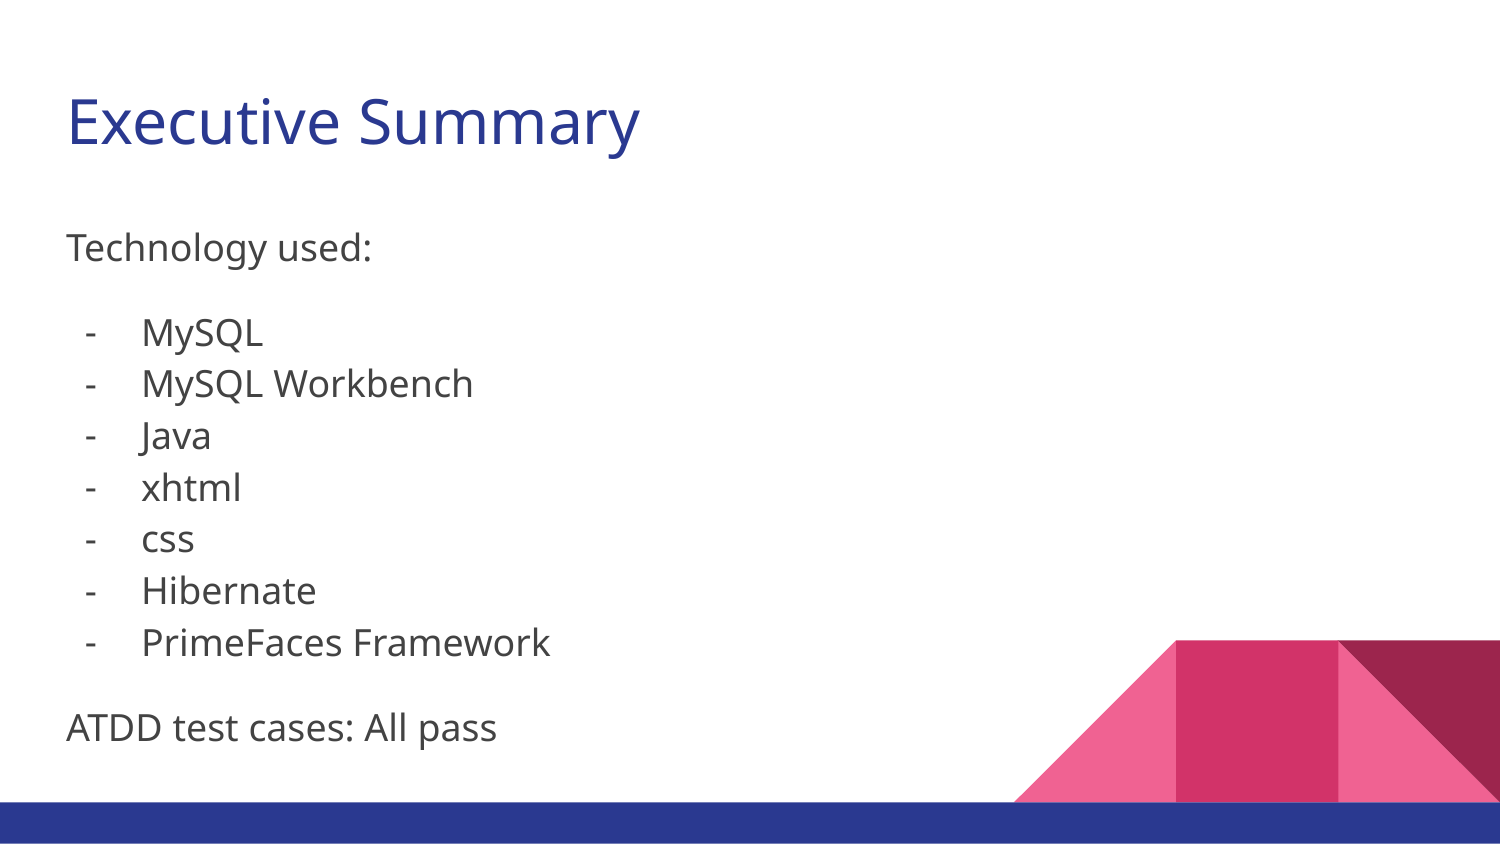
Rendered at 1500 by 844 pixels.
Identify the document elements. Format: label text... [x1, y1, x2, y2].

list Technology used: MySQL MySQL Workbench Java xhtml css Hibernate PrimeFaces Framework ATDD test cases: All pass [51, 201, 1449, 750]
title Executive Summary [51, 67, 1449, 167]
